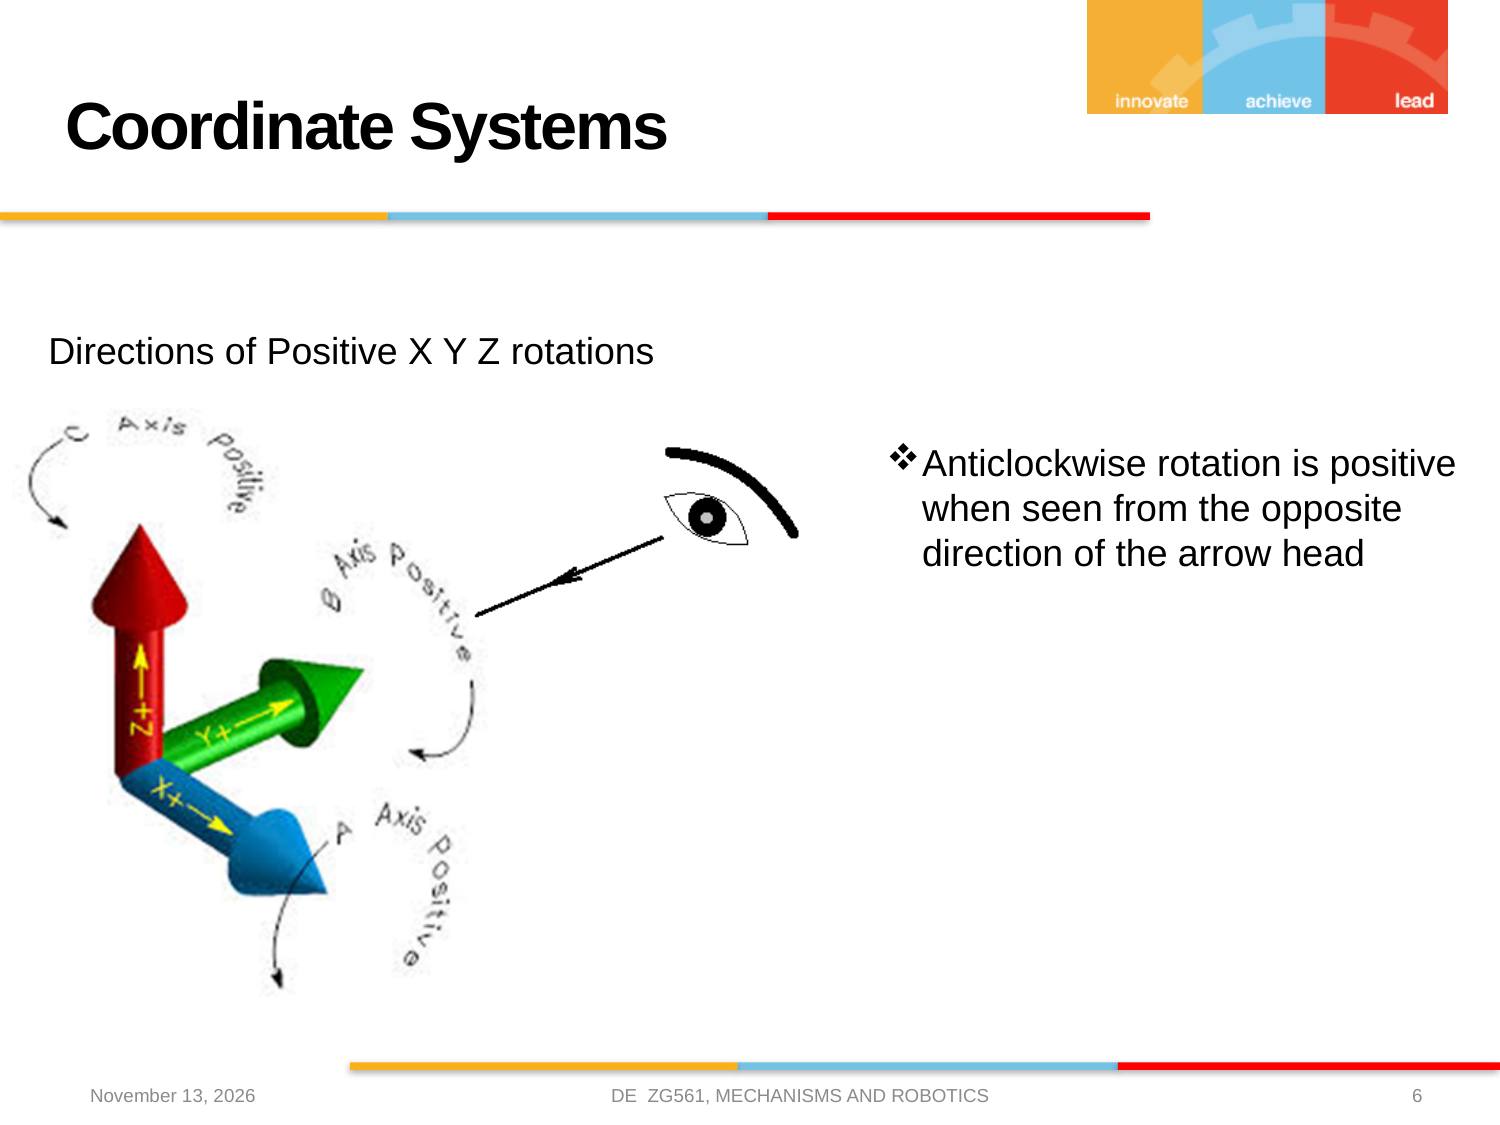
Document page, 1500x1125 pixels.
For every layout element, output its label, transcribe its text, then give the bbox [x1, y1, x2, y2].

slide_number 6 [1088, 1065, 1438, 1125]
picture [1087, 0, 1448, 45]
text_box Anticlockwise rotation is positive when seen from the opposite direction of the arrow head [871, 431, 1477, 581]
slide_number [75, 1065, 425, 1125]
footer DE ZG561, MECHANISMS AND ROBOTICS [512, 1065, 1088, 1125]
text_box Directions of Positive X Y Z rotations [33, 319, 670, 368]
picture [6, 370, 849, 1026]
title Coordinate Systems [50, 45, 1448, 200]
